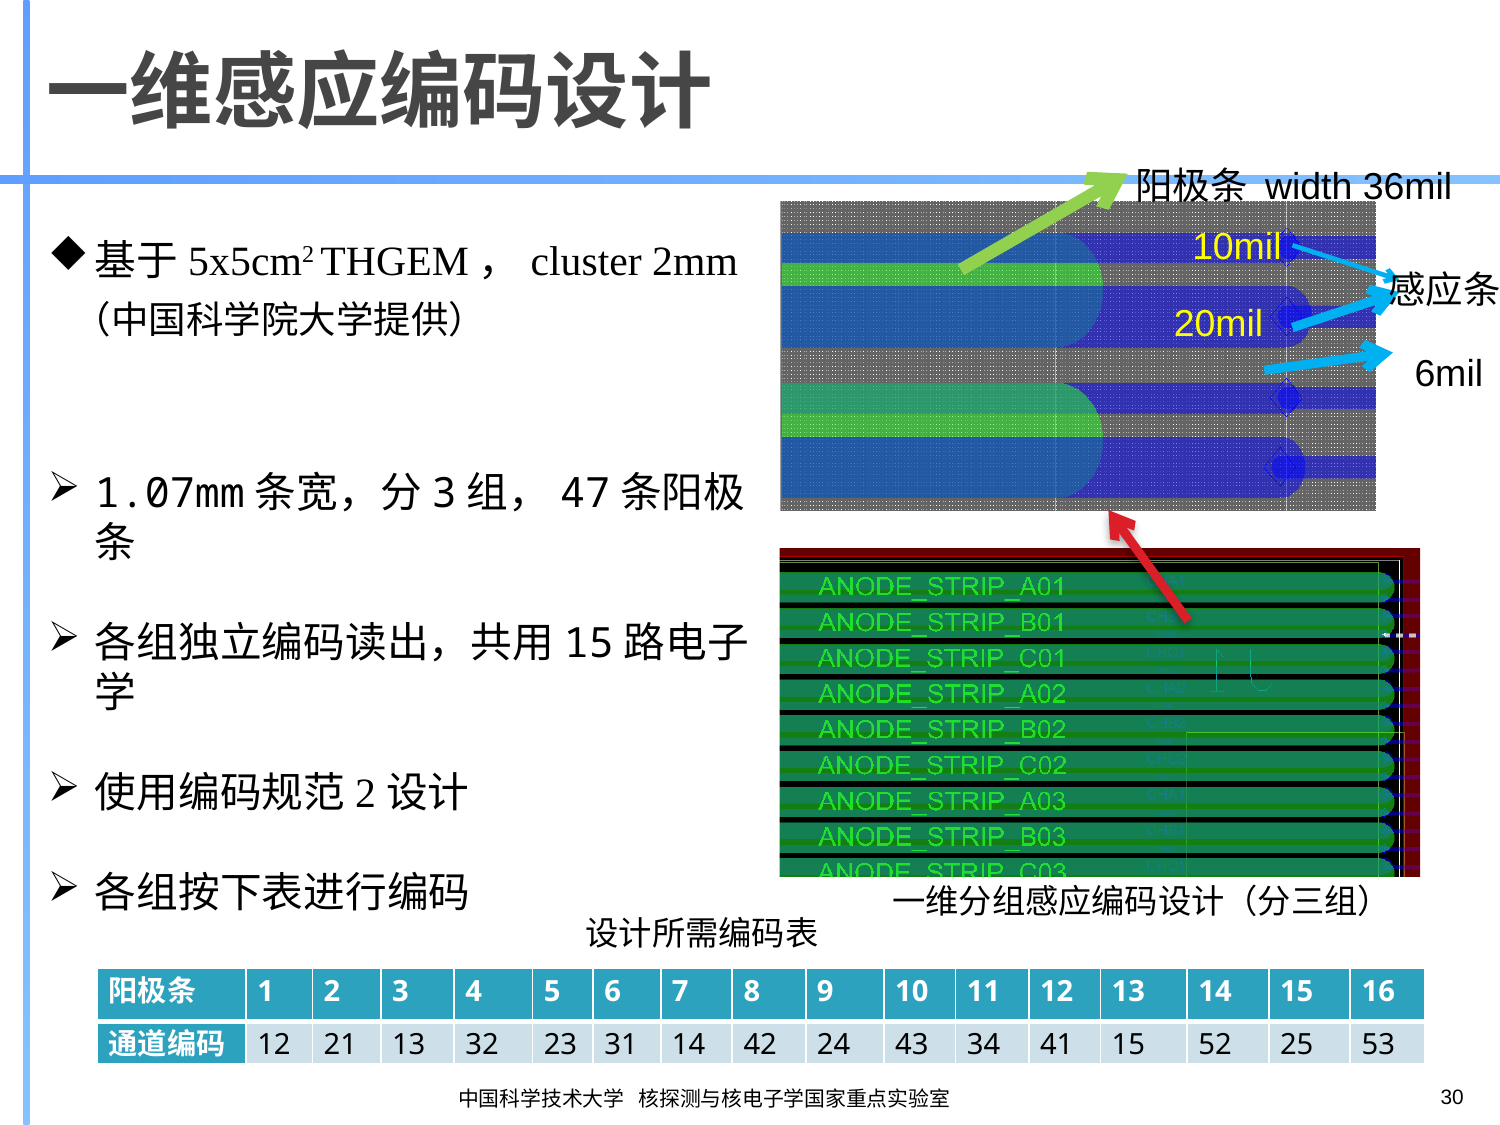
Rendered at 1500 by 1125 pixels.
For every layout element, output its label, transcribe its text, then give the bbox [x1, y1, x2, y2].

table_cell 15 [1101, 1024, 1186, 1063]
table_header 8 [733, 969, 805, 1019]
table_cell 13 [382, 1024, 453, 1063]
text_box 一维分组感应编码设计（分三组） [877, 888, 1406, 928]
table_header 15 [1270, 969, 1349, 1019]
text_box 设计所需编码表 [570, 904, 834, 960]
table_header 12 [1030, 969, 1100, 1019]
table_cell 25 [1270, 1024, 1349, 1063]
table_header 6 [594, 969, 660, 1019]
table_cell 21 [313, 1024, 380, 1063]
picture [779, 547, 1421, 877]
table_header 14 [1188, 969, 1268, 1019]
table_cell 12 [247, 1024, 312, 1063]
table_cell 32 [455, 1024, 532, 1057]
table_header 16 [1351, 969, 1424, 1019]
table_header 10 [885, 969, 955, 1019]
text_box 一维感应编码设计 [31, 31, 728, 146]
table_cell 34 [956, 1024, 1028, 1063]
table_header 1 [247, 969, 312, 1019]
table_header 7 [662, 969, 731, 1019]
slide_number 30 [1418, 1056, 1479, 1117]
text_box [779, 154, 1500, 511]
table_header 13 [1101, 969, 1186, 1019]
table_cell 53 [1351, 1024, 1424, 1063]
table_cell 42 [733, 1024, 805, 1057]
table_cell 24 [807, 1024, 883, 1057]
table_header 阳极条 [98, 969, 245, 1019]
table_cell 52 [1188, 1024, 1268, 1063]
table_cell 14 [662, 1024, 731, 1057]
text_box 基于5x5cm2 THGEM，cluster 2mm （中国科学院大学提供） 1.07mm条宽，分3组，47条阳极条 各组独立编码读出，共用15路电子学 使用编码规范2设计 各组按下表进行编码 [33, 226, 784, 924]
table_cell 41 [1030, 1024, 1100, 1063]
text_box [1108, 509, 1189, 622]
table_cell 31 [594, 1024, 660, 1057]
table_header 5 [533, 969, 592, 1019]
table_cell 43 [885, 1024, 955, 1057]
table_header 3 [382, 969, 453, 1019]
table_header 2 [313, 969, 380, 1019]
footer 中国科学技术大学 核探测与核电子学国家重点实验室 [435, 1057, 965, 1118]
table_header 4 [455, 969, 532, 1019]
table_cell 23 [533, 1024, 592, 1057]
table_cell 通道编码 [98, 1024, 245, 1063]
table_header 9 [807, 969, 883, 1019]
table_header 11 [956, 969, 1028, 1019]
